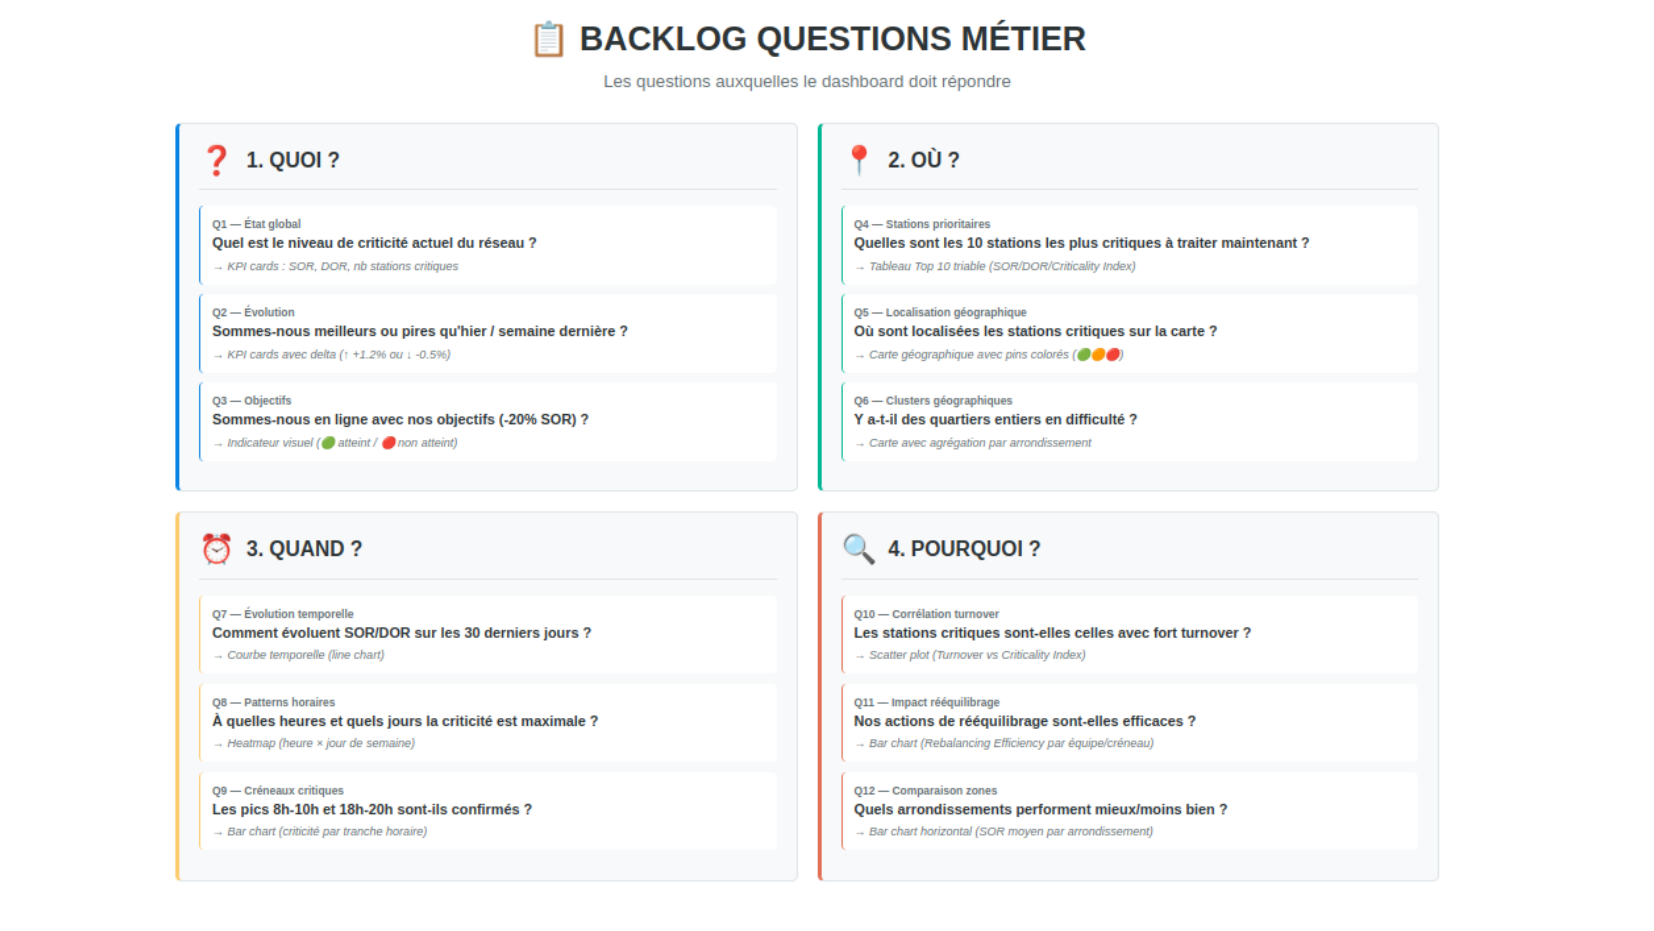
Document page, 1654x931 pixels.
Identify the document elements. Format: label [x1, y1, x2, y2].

picture [165, 0, 1463, 912]
